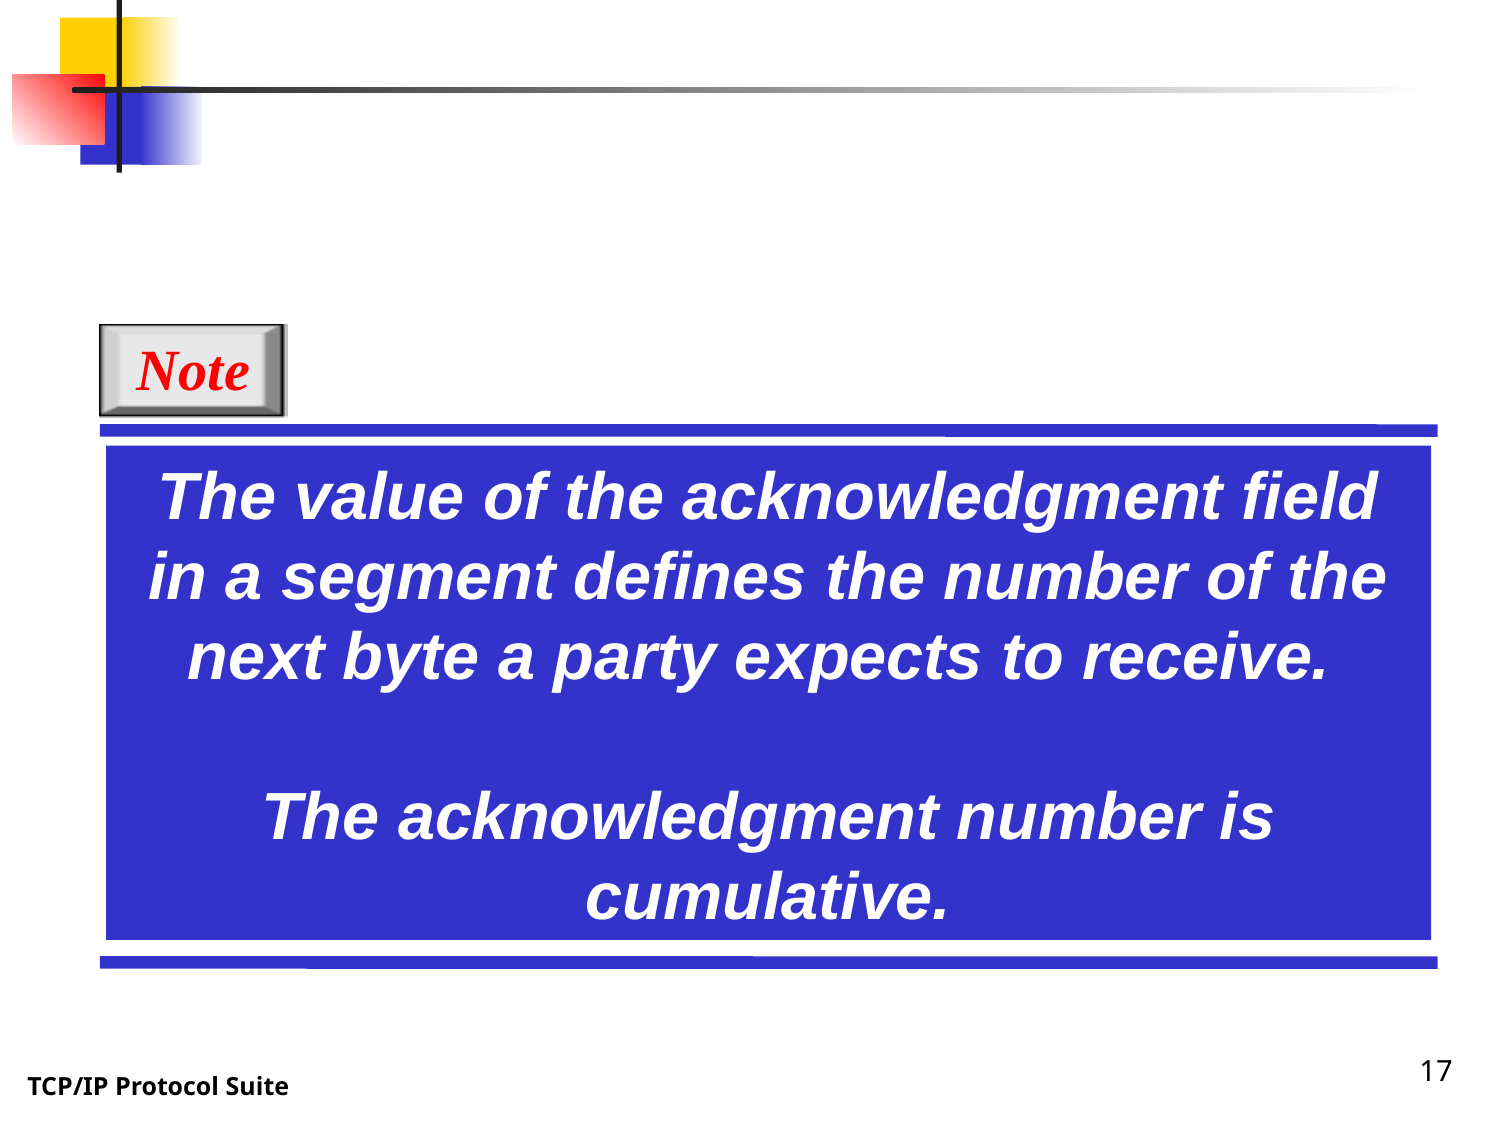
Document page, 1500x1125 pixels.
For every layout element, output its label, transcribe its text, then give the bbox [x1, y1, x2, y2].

text_box [116, 93, 122, 173]
text_box <number> [1155, 1024, 1468, 1100]
text_box [72, 87, 1422, 93]
text_box [80, 93, 116, 165]
text_box The value of the acknowledgment field in a segment defines the number of the next byte a party expects to receive. The acknowledgment number is cumulative. [106, 445, 1432, 940]
text_box [141, 93, 202, 165]
text_box [60, 17, 116, 86]
text_box [116, 0, 122, 87]
text_box [122, 17, 177, 86]
text_box TCP/IP Protocol Suite [12, 1032, 488, 1108]
text_box [12, 74, 105, 145]
text_box [122, 93, 141, 165]
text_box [99, 324, 288, 419]
